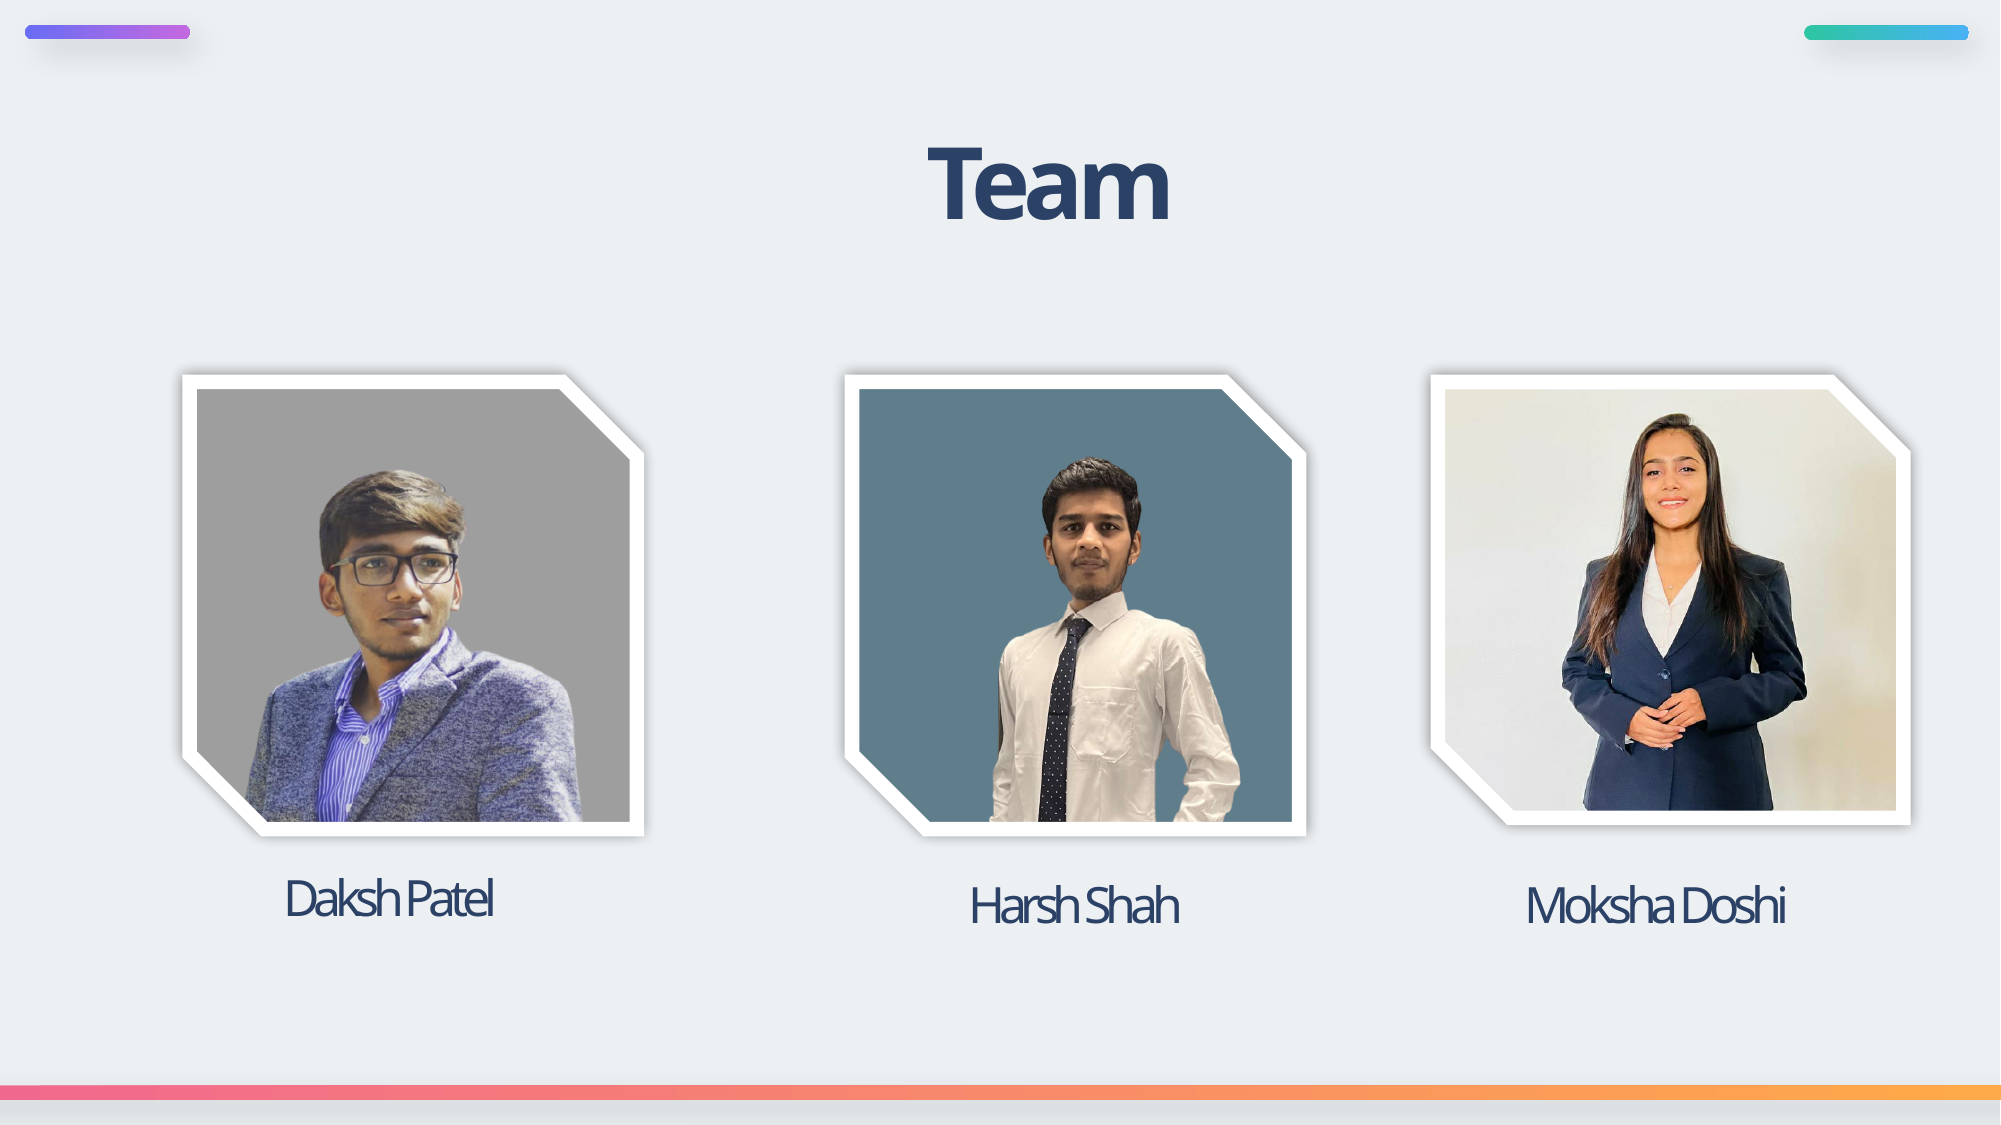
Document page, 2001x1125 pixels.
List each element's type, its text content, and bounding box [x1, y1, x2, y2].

picture [851, 381, 1300, 830]
text_box [1802, 24, 1971, 42]
text_box Team [161, 145, 1941, 245]
text_box [23, 23, 191, 41]
text_box Moksha Doshi [1410, 882, 1904, 940]
picture [1437, 381, 1904, 818]
text_box Harsh Shah [829, 882, 1322, 940]
text_box [0, 1084, 2000, 1102]
picture [189, 381, 637, 830]
text_box Daksh Patel [144, 875, 637, 933]
